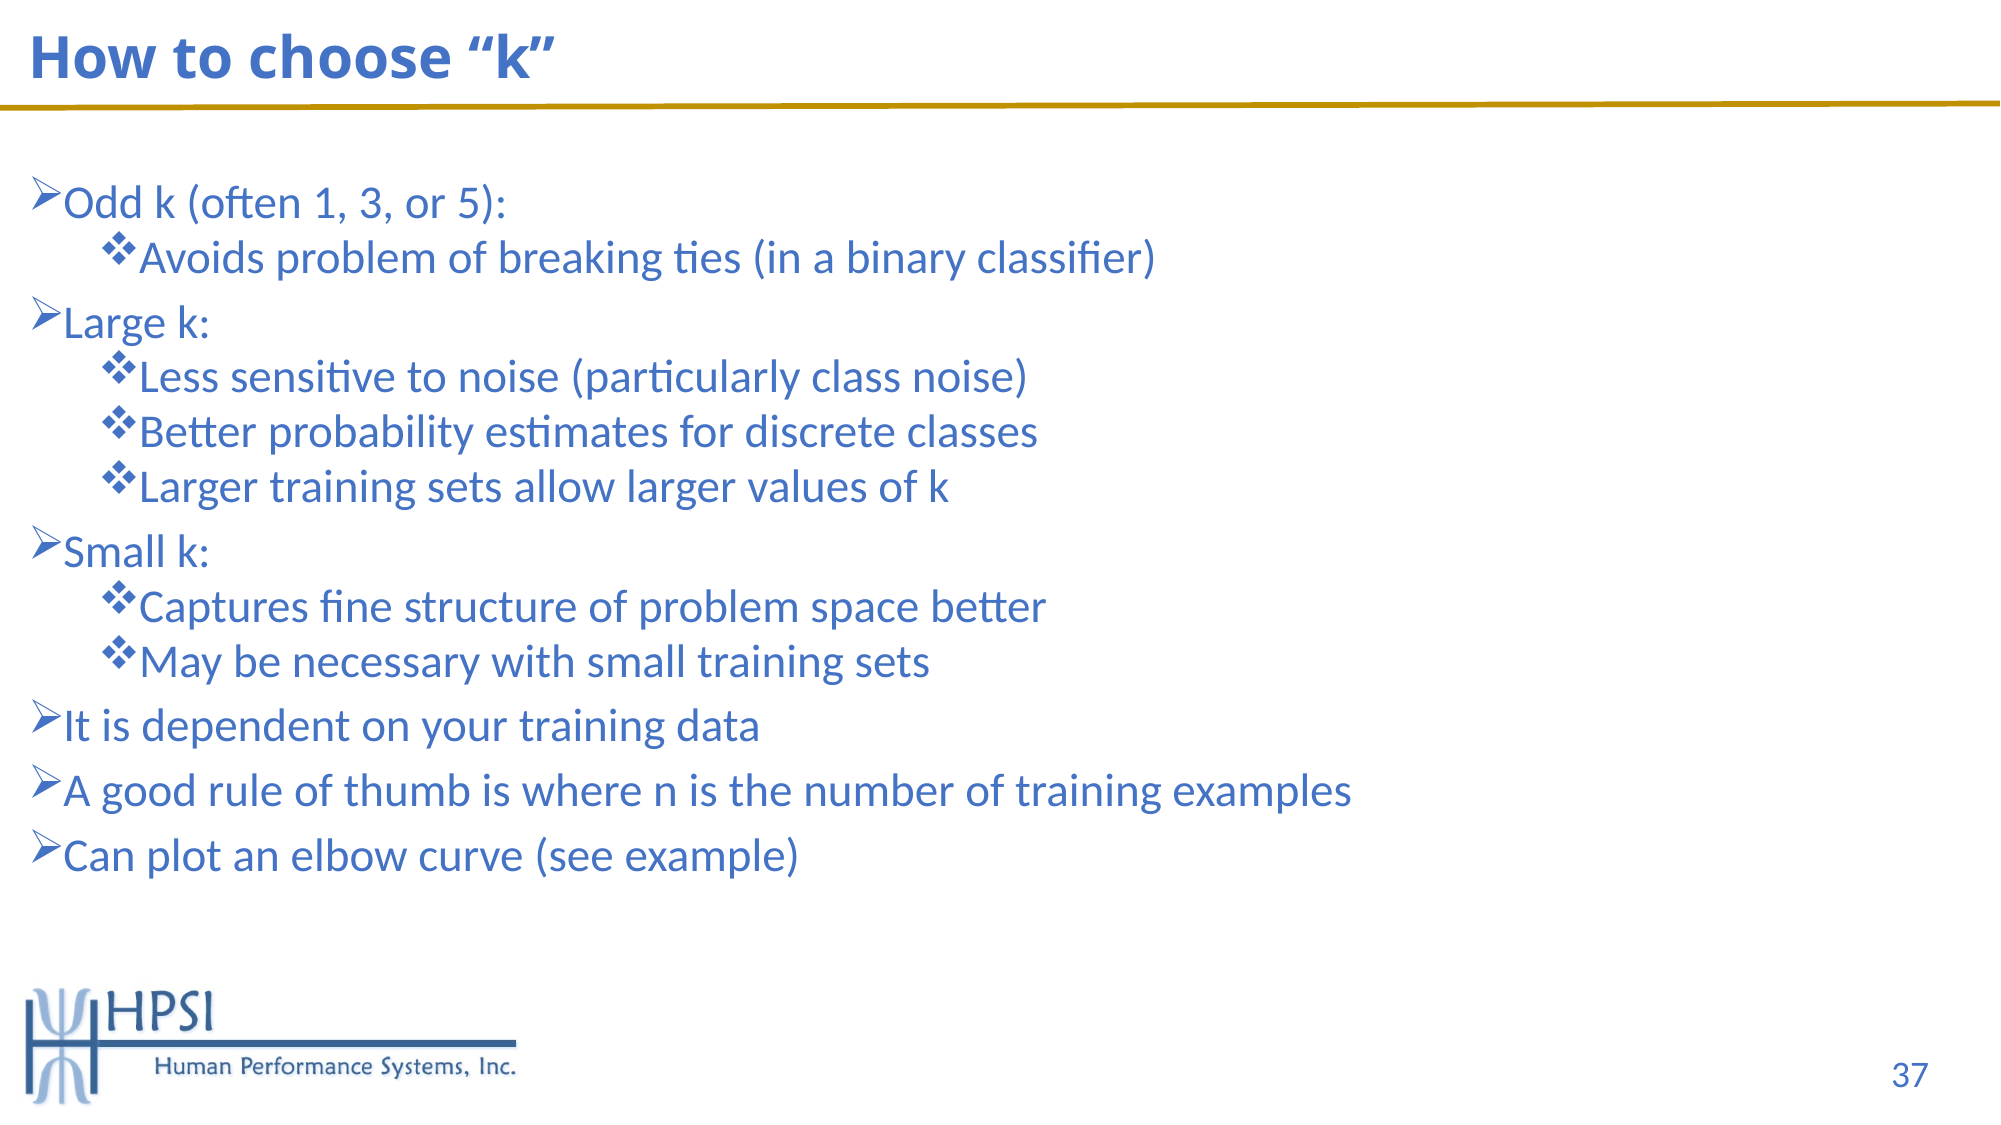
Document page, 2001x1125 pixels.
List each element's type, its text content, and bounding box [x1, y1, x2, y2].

slide_number 37 [1493, 1042, 1944, 1103]
picture [21, 981, 524, 1108]
title How to choose “k” [13, 0, 1739, 120]
